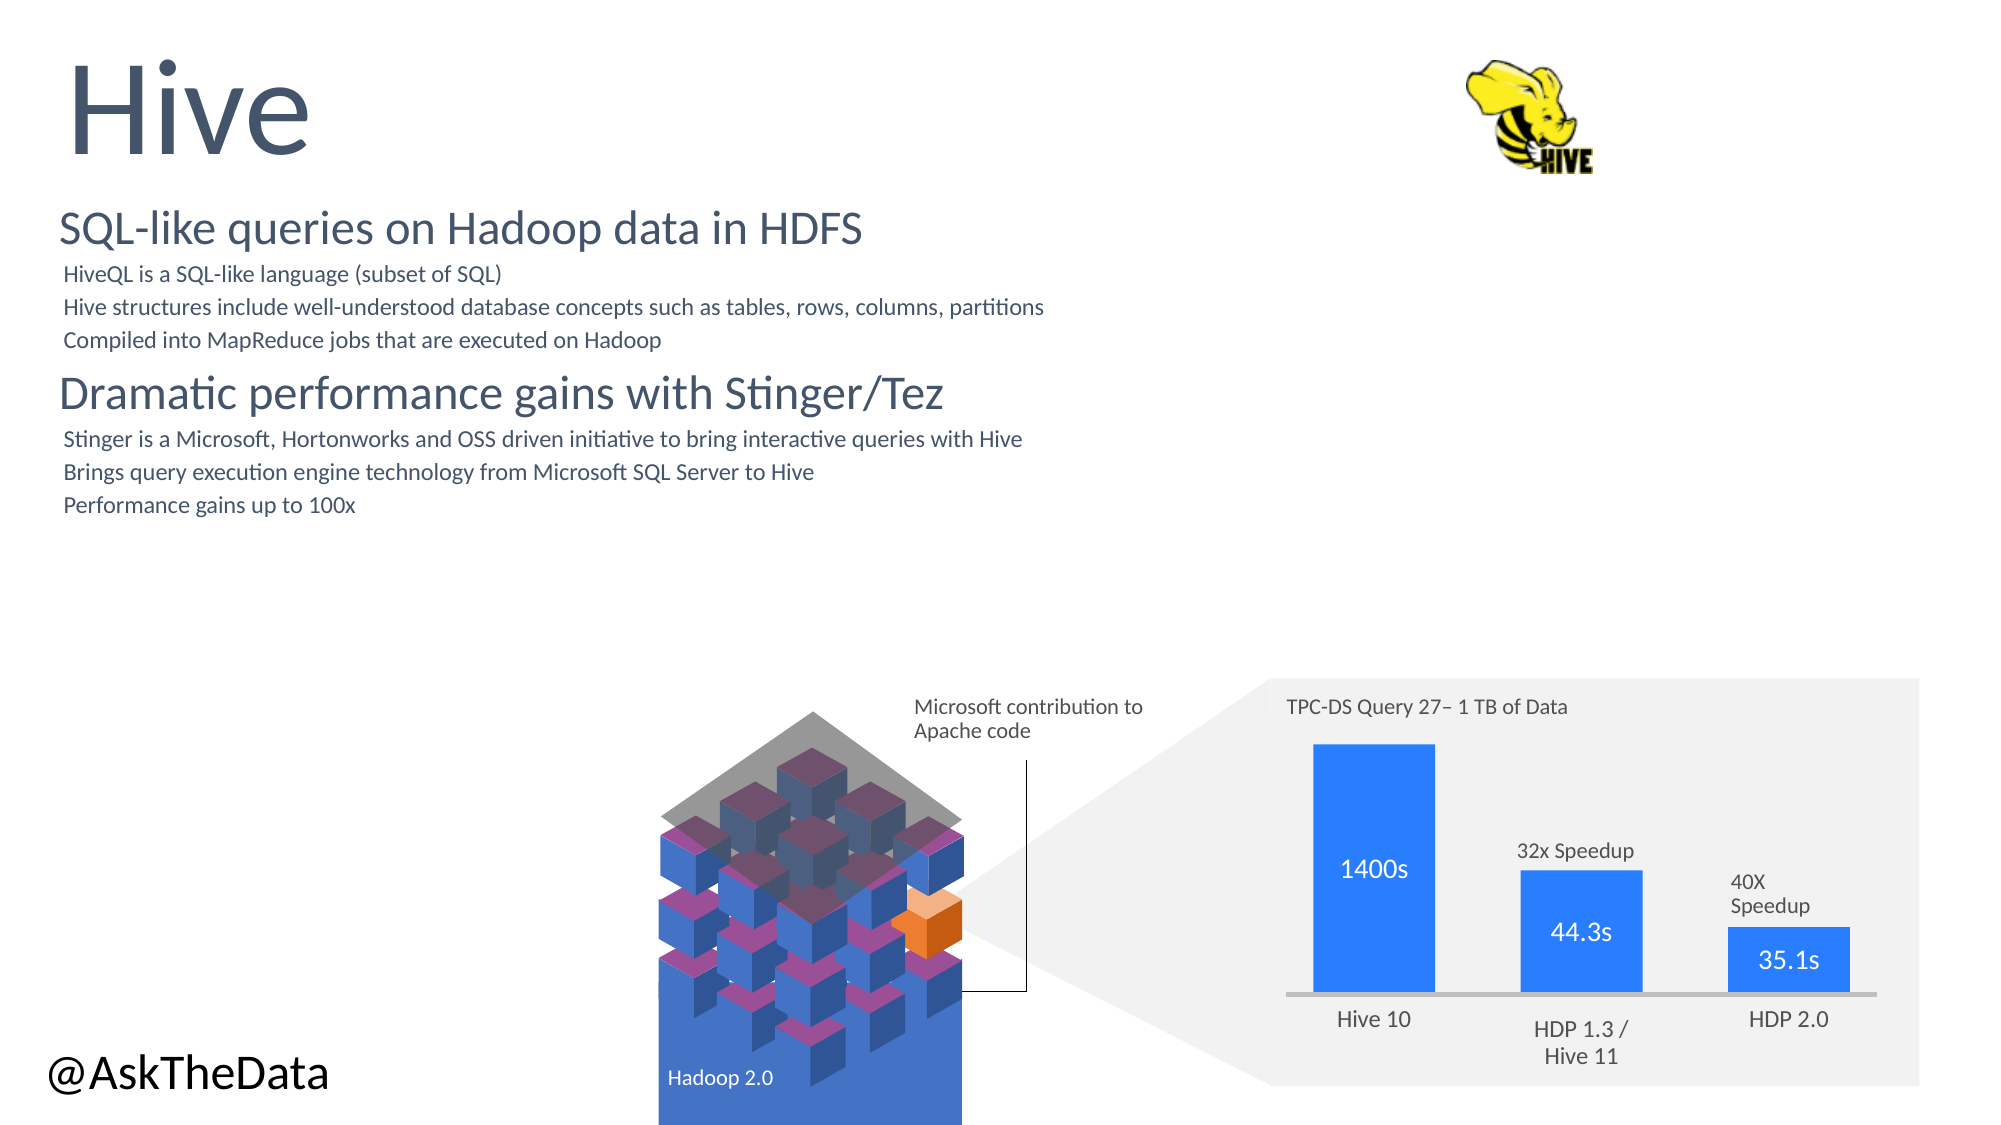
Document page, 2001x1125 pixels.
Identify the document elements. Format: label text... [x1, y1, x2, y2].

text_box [638, 678, 1920, 1125]
list SQL-like queries on Hadoop data in HDFS HiveQL is a SQL-like language (subset of SQL) Hive structures include well-understood database concepts such as tables, rows, columns, partitions Compiled into MapReduce jobs that are executed on Hadoop Dramatic performance gains with Stinger/Tez Stinger is a Microsoft, Hortonworks and OSS driven initiative to bring interactive queries with Hive Brings query execution engine technology from Microsoft SQL Server to Hive Performance gains up to 100x [44, 195, 1957, 527]
picture [1466, 60, 1593, 174]
title Hive [51, 1, 1777, 195]
